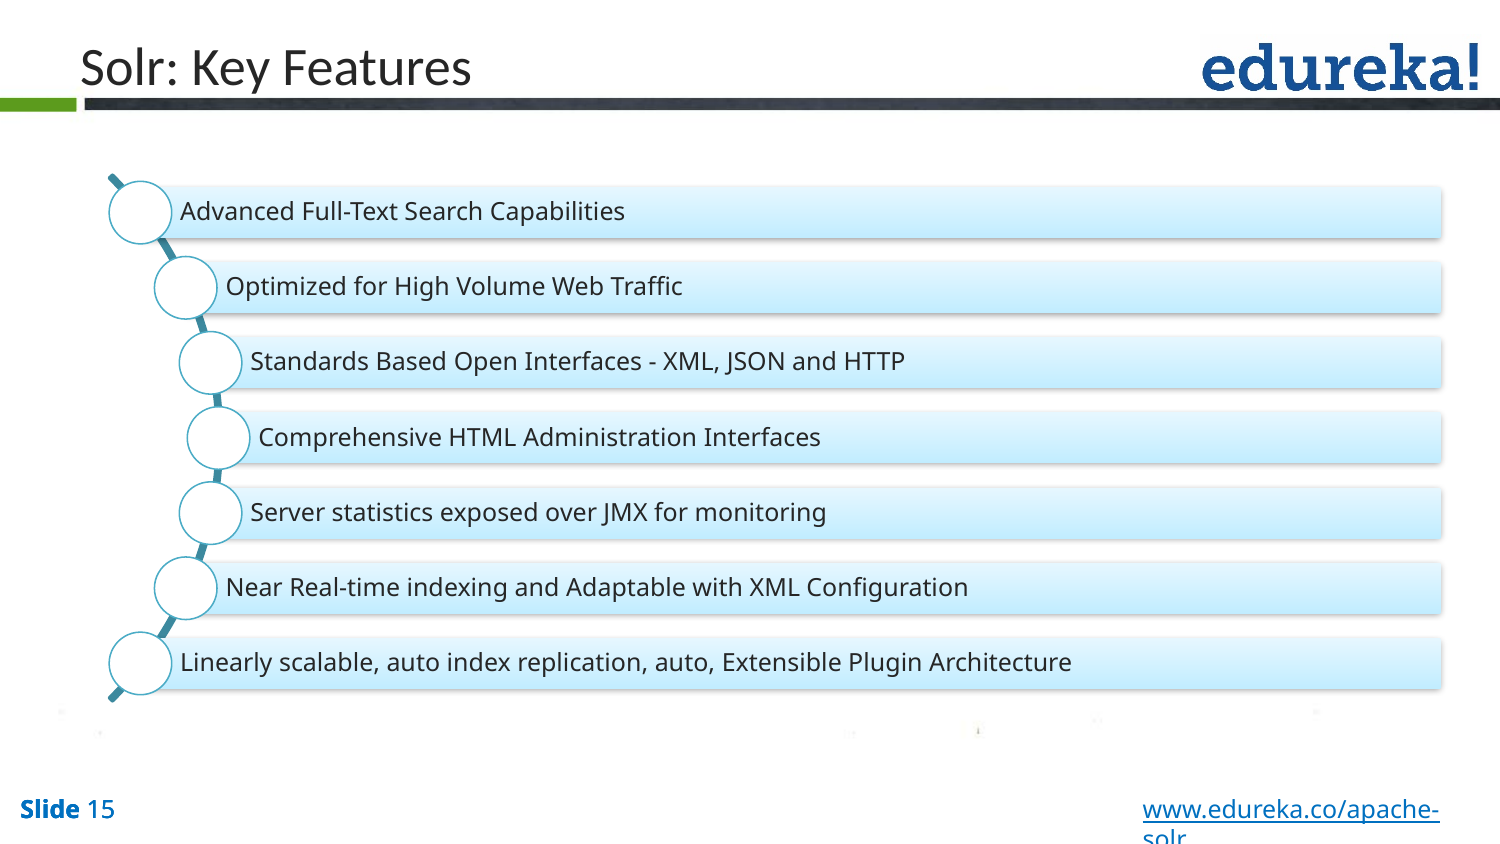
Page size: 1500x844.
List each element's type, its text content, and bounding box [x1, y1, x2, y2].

picture [0, 0, 1500, 844]
picture [1158, 836, 1165, 844]
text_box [101, 162, 1448, 714]
text_box Solr: Key Features [65, 23, 1022, 105]
